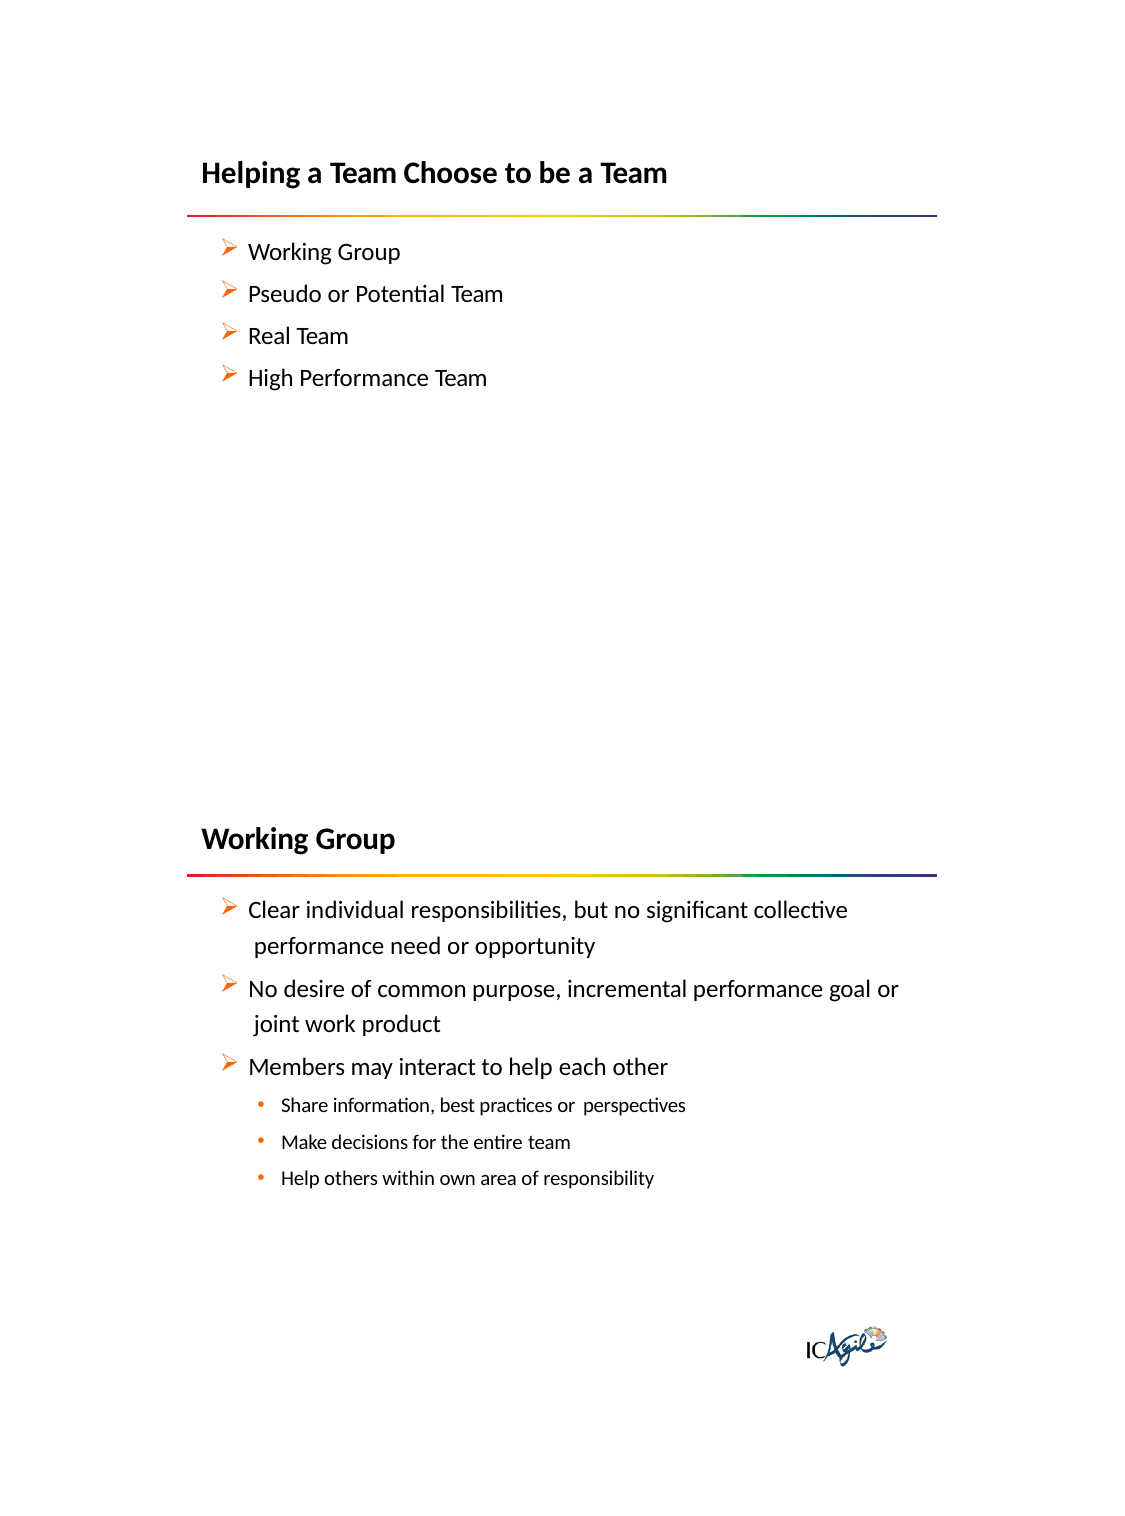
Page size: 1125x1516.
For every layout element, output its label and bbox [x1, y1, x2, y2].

text_box [187, 818, 938, 1190]
text_box [187, 152, 801, 392]
text_box [799, 1323, 893, 1369]
